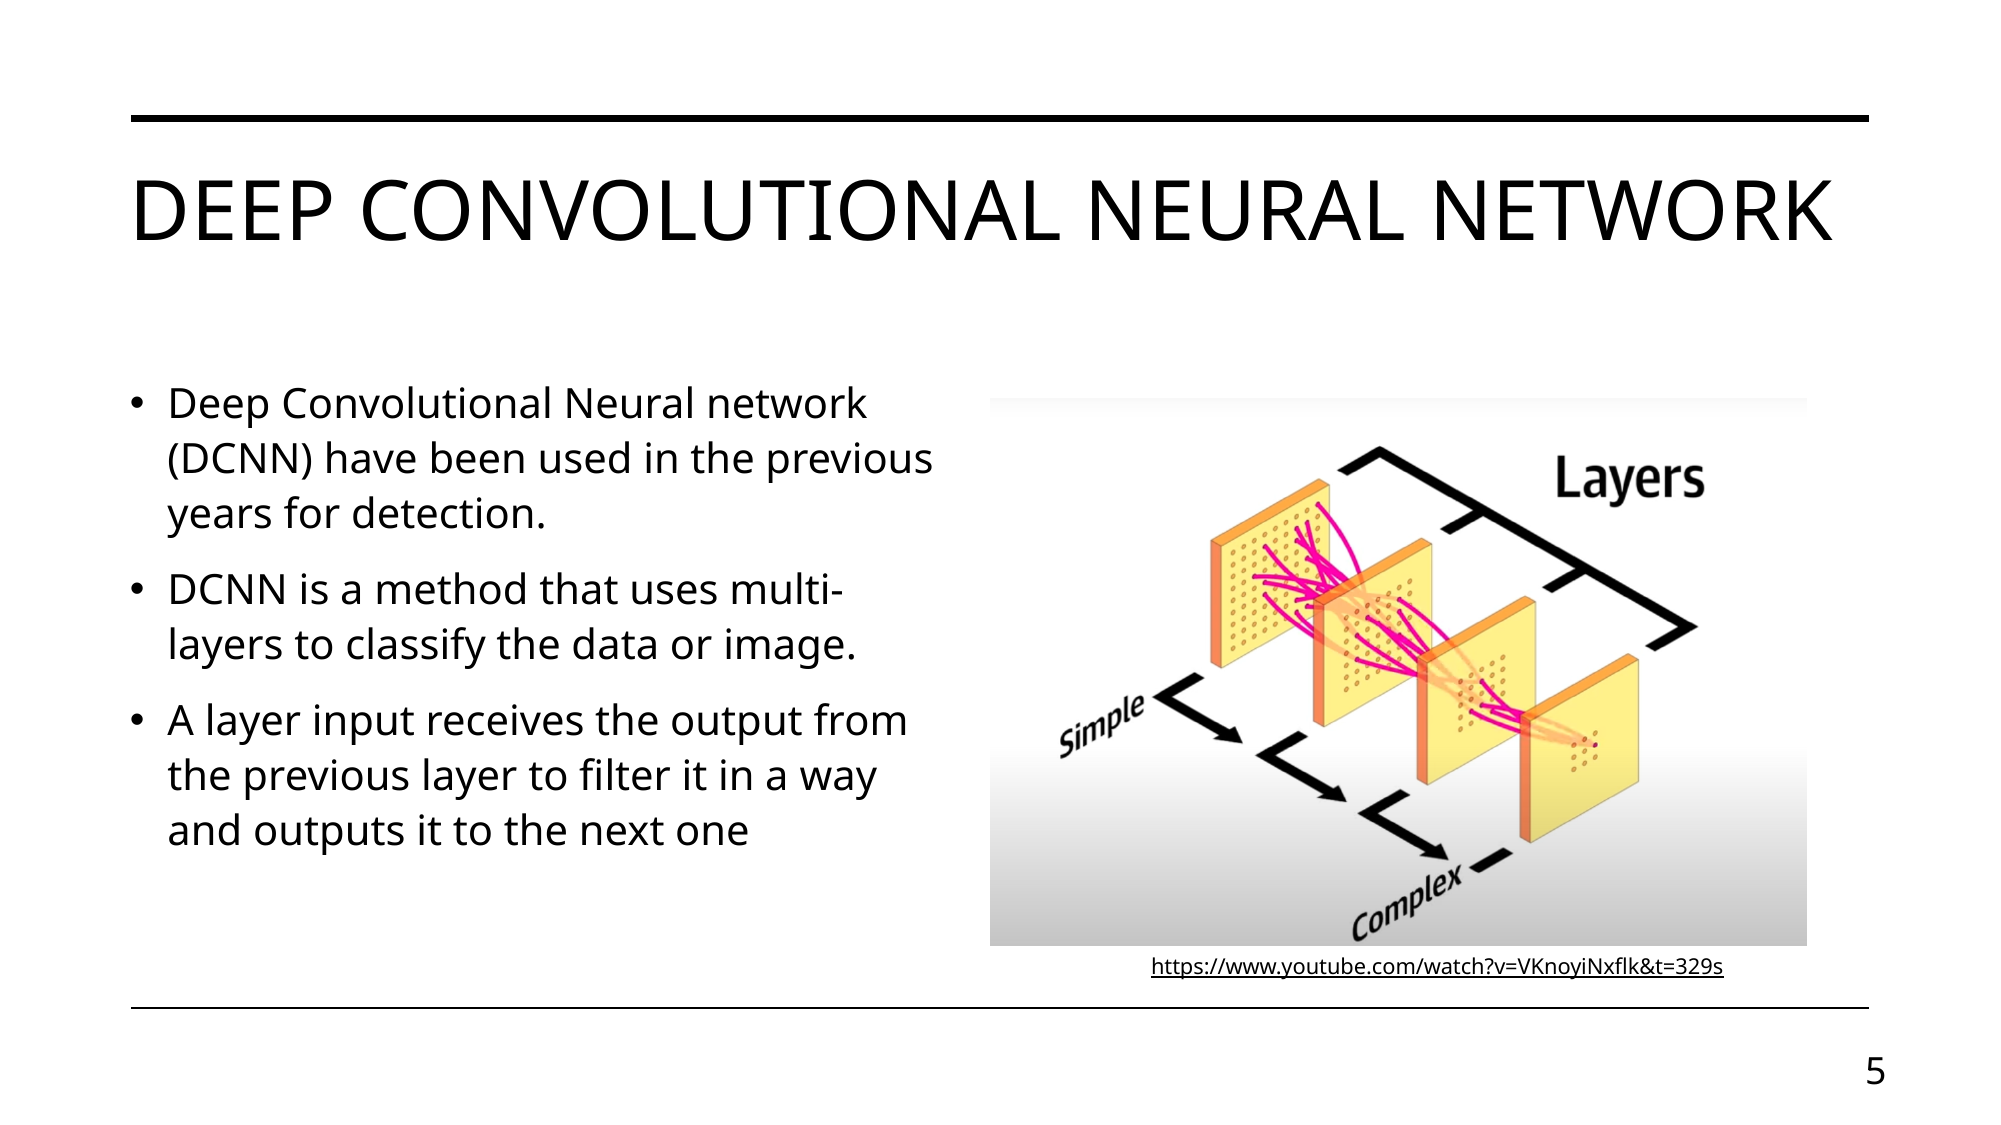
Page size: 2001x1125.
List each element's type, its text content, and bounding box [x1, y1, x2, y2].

list Deep Convolutional Neural network (DCNN) have been used in the previous years for detection. DCNN is a method that uses multi-layers to classify the data or image. A layer input receives the output from the previous layer to filter it in a way and outputs it to the next one [114, 364, 966, 978]
text_box https://www.youtube.com/watch?v=VKnoyiNxflk&t=329s [1136, 946, 1759, 990]
slide_number 5 [1791, 1042, 1902, 1103]
title Deep Convolutional Neural Network [114, 149, 1869, 365]
picture [990, 398, 1807, 946]
